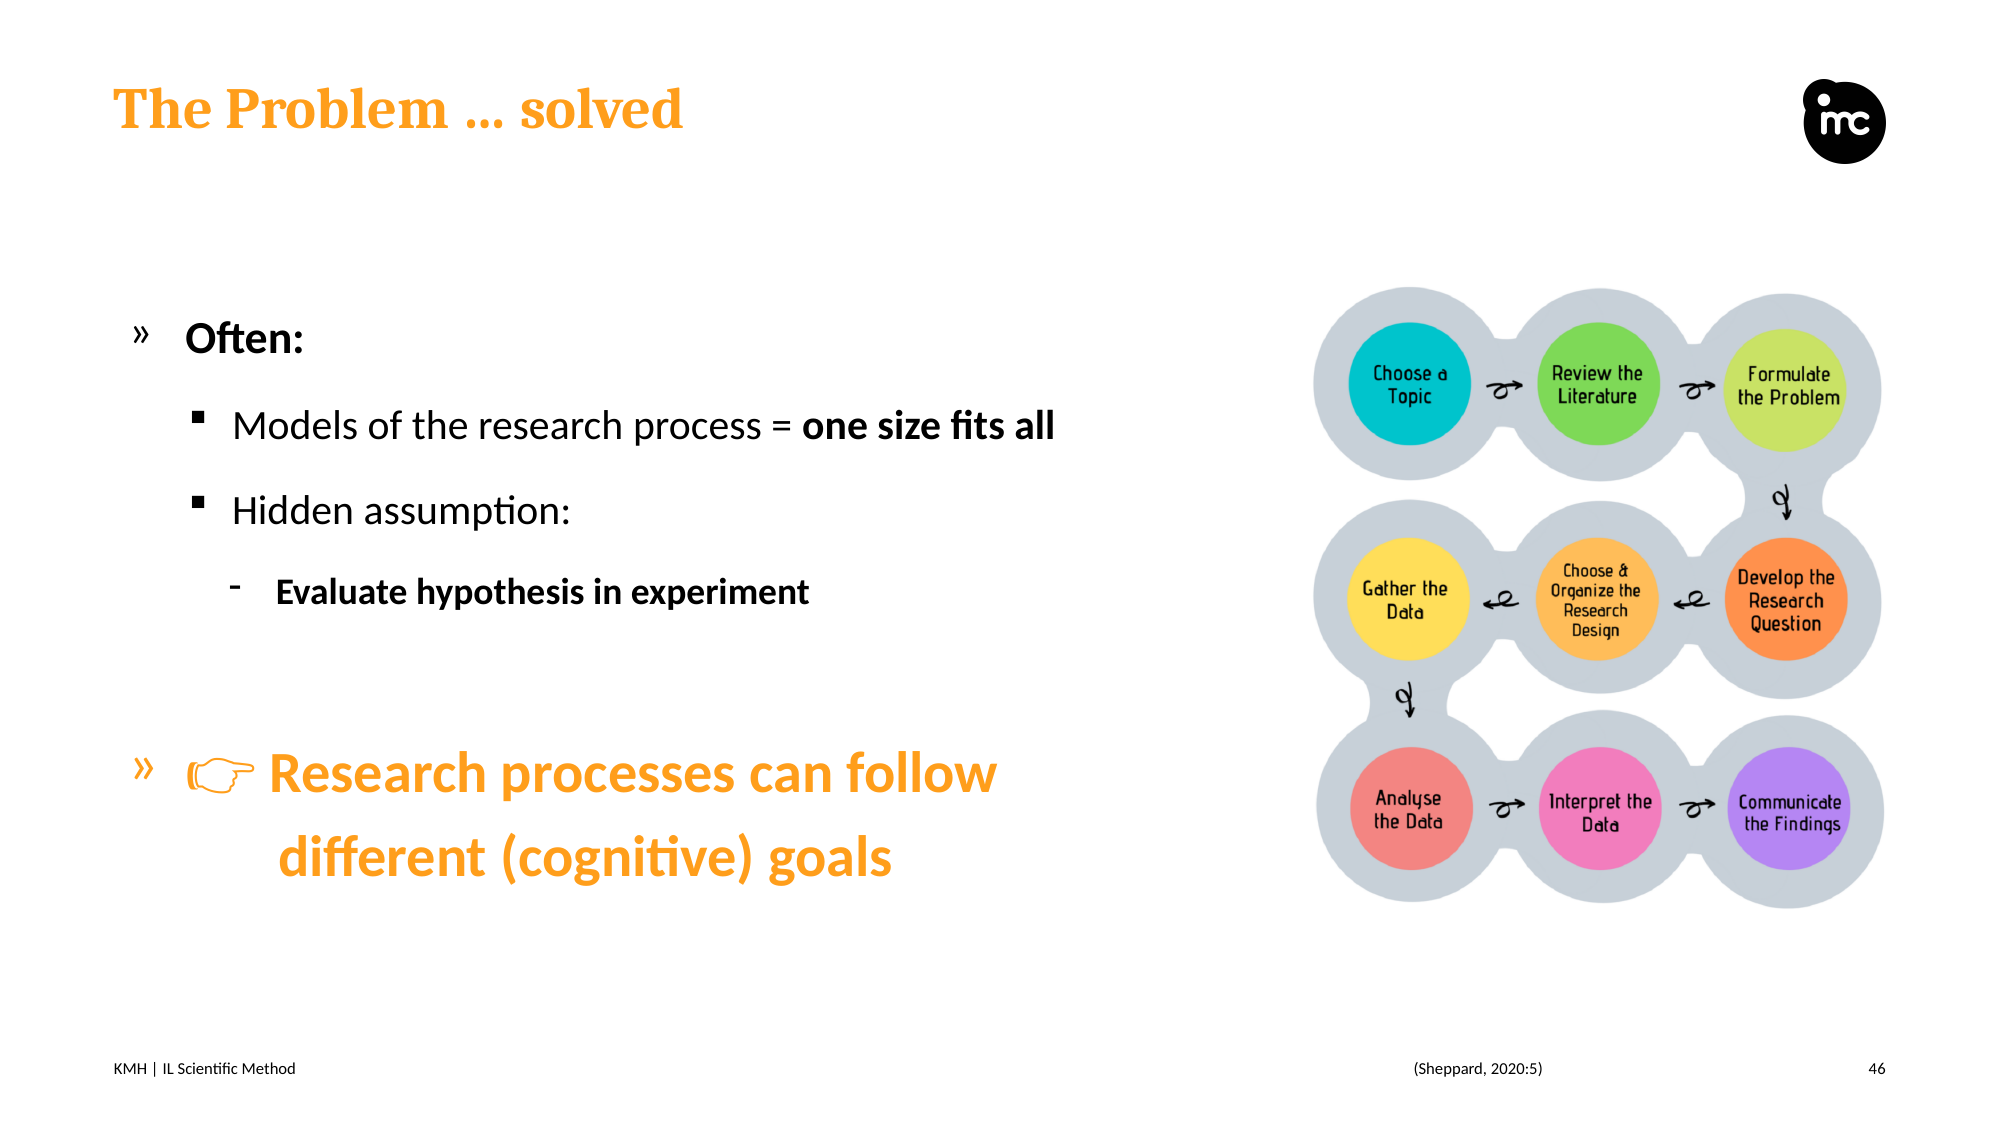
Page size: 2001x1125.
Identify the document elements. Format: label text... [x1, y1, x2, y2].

list Often: Models of the research process = one size fits all Hidden assumption: Evaluate hypothesis in experiment 👉 Research processes can follow different (cognitive) goals [114, 255, 1208, 930]
slide_number 46 [1803, 1056, 1886, 1080]
picture [1300, 280, 1903, 930]
title The Problem … solved [114, 78, 1579, 209]
slide_number (Sheppard, 2020:5) [1177, 1056, 1780, 1080]
picture [1803, 79, 1886, 164]
footer KMH | IL Scientific Method [114, 1056, 953, 1080]
